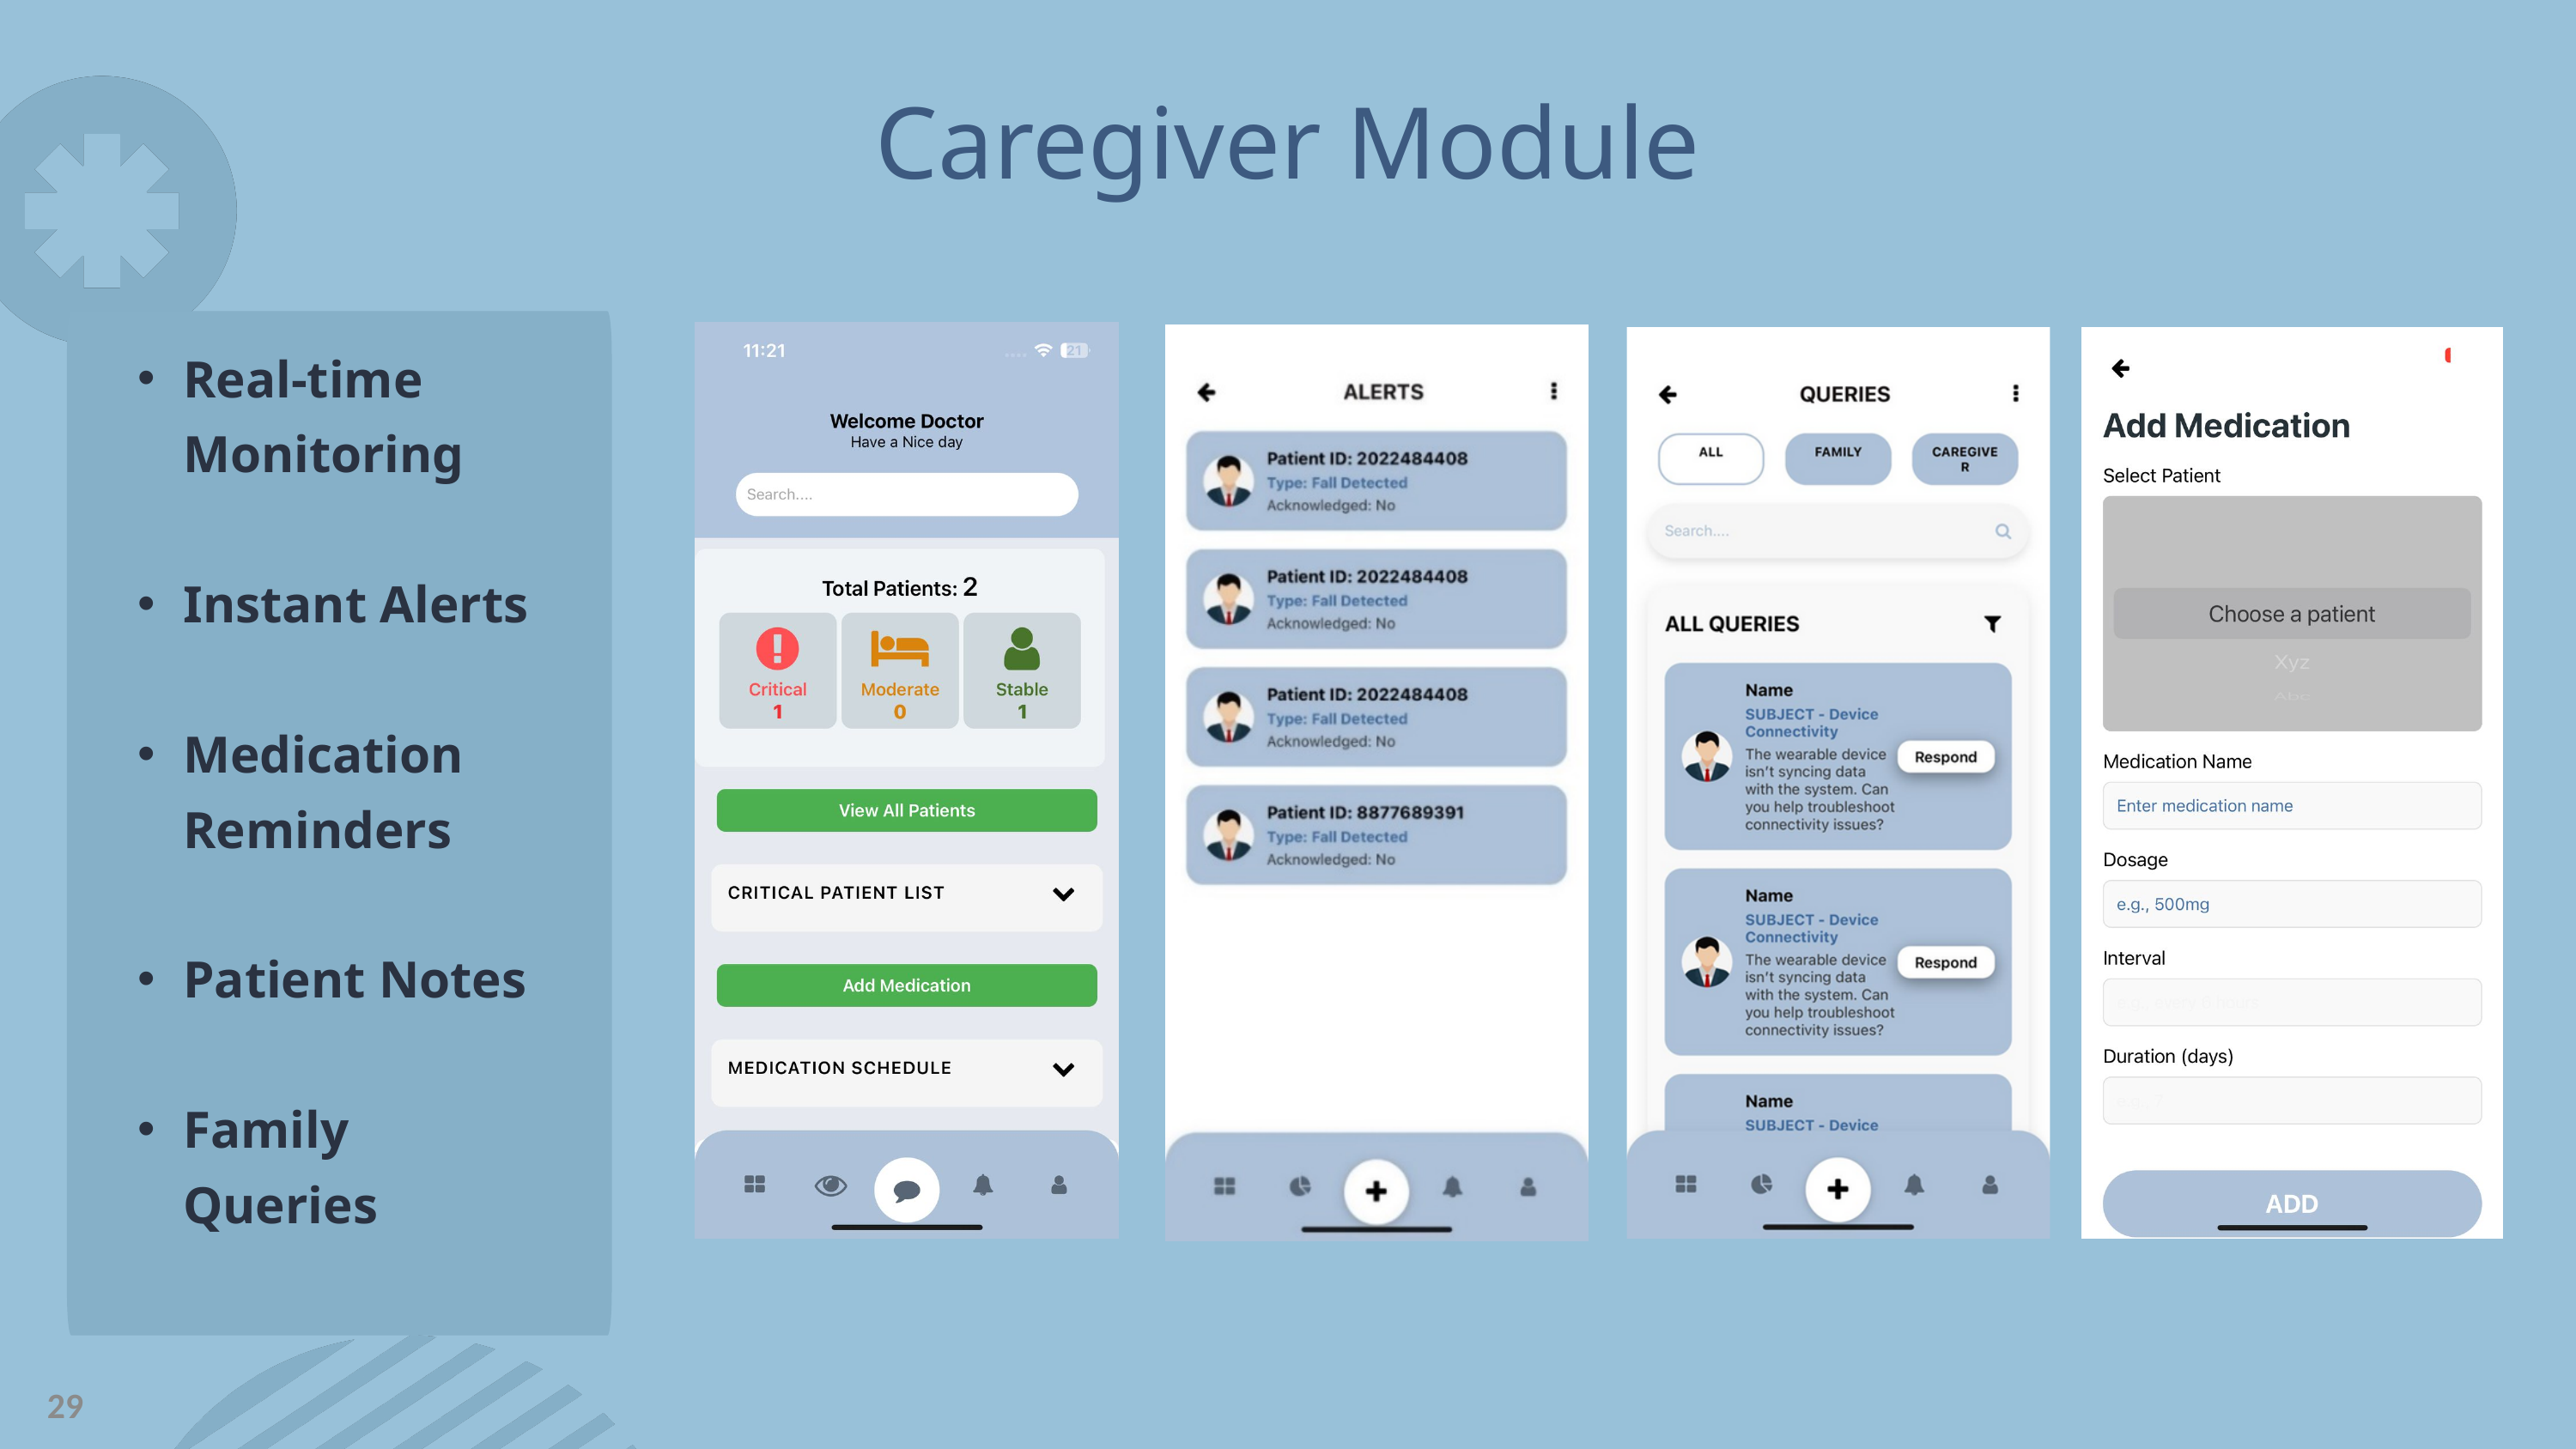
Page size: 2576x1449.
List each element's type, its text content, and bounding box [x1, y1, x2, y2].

picture [695, 322, 1119, 1239]
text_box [66, 230, 612, 1336]
text_box [1626, 327, 2050, 1239]
picture [2081, 327, 2503, 1239]
text_box Caregiver Module [404, 60, 2171, 199]
picture [1165, 324, 1589, 1241]
text_box [115, 1335, 696, 1449]
slide_number 29 [0, 1379, 97, 1431]
text_box [0, 73, 240, 349]
